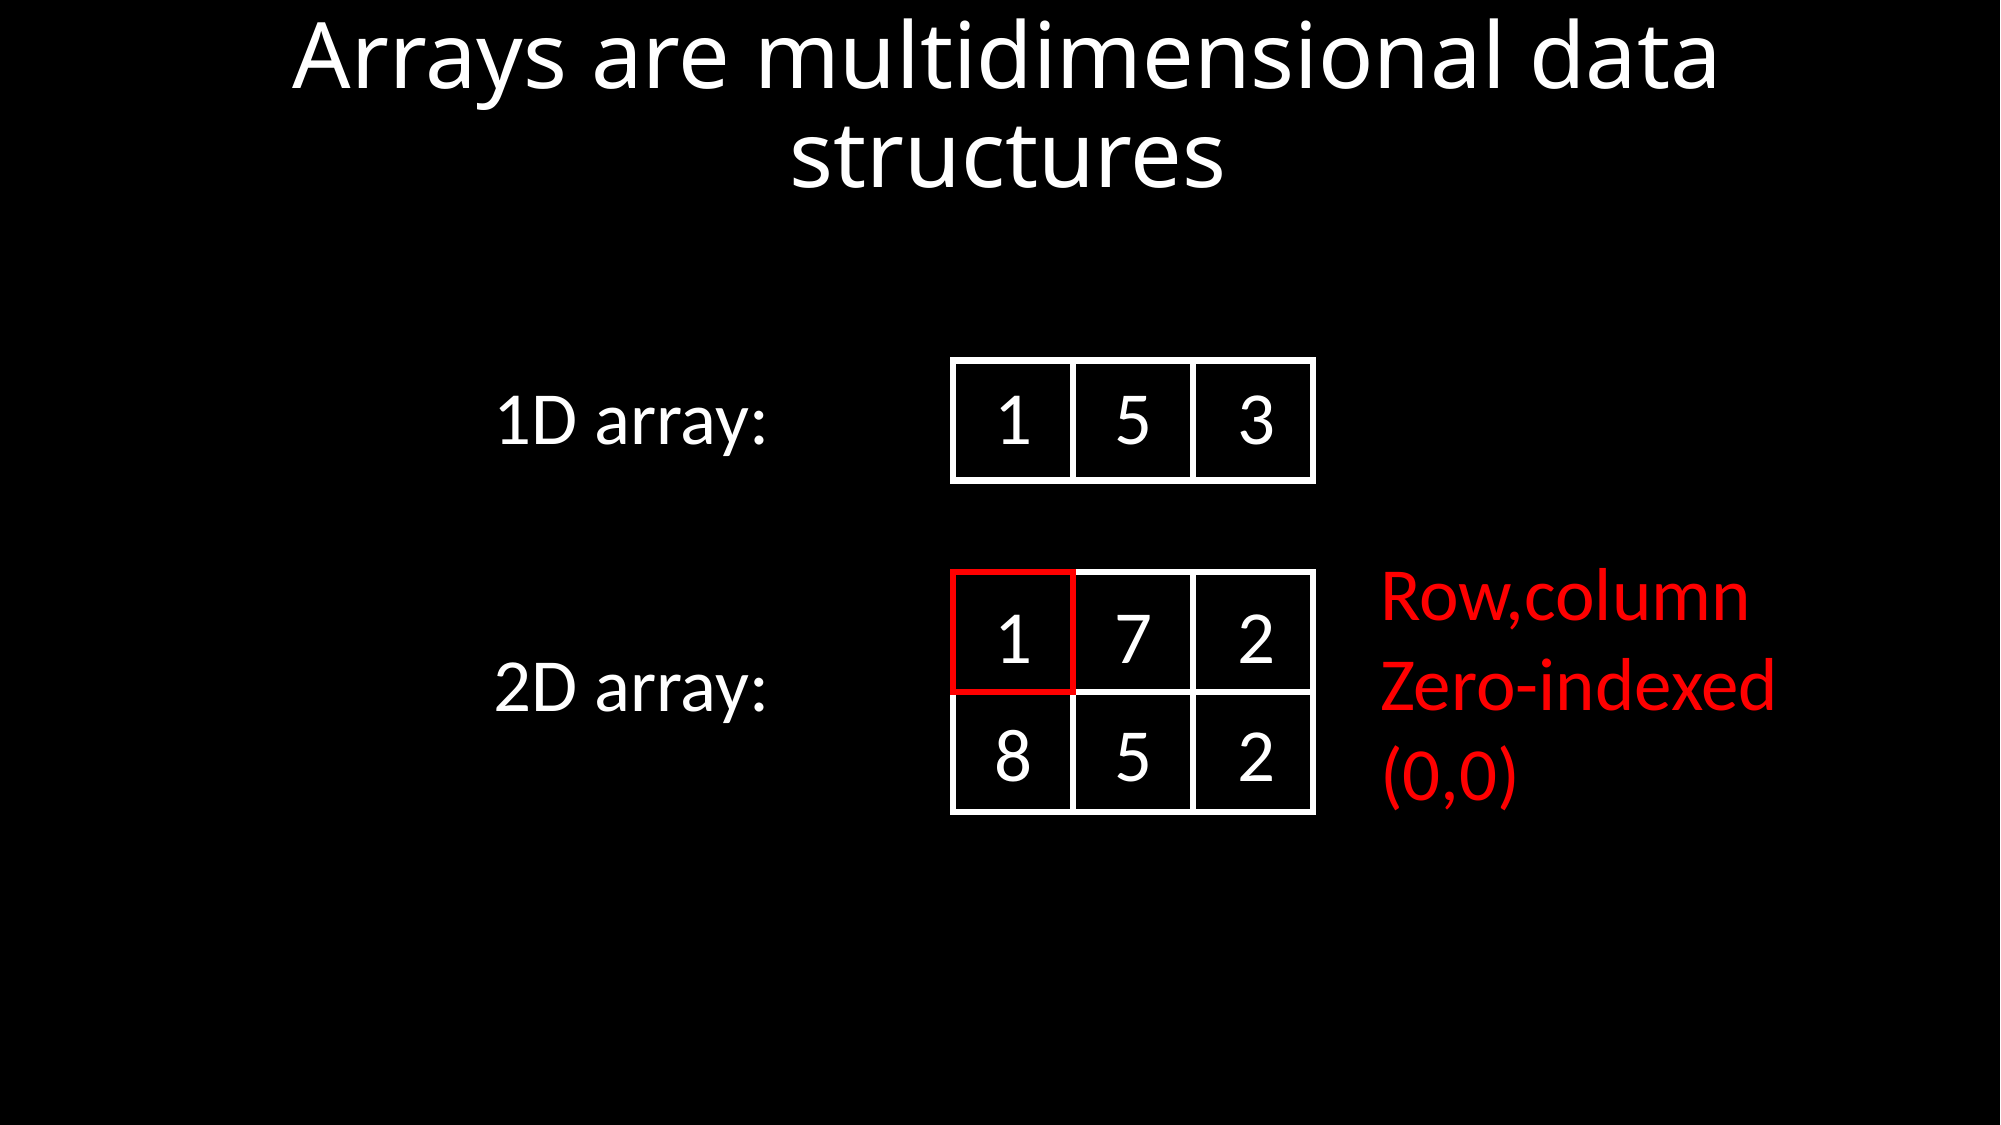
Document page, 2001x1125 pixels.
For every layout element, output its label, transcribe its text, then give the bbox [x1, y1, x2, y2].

text_box 2D array: [478, 628, 810, 824]
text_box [953, 572, 1314, 813]
text_box 1D array: [478, 362, 810, 557]
title Arrays are multidimensional data structures [145, 0, 1871, 218]
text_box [953, 360, 1314, 481]
text_box Row,column Zero-indexed (0,0) [1365, 538, 1975, 913]
